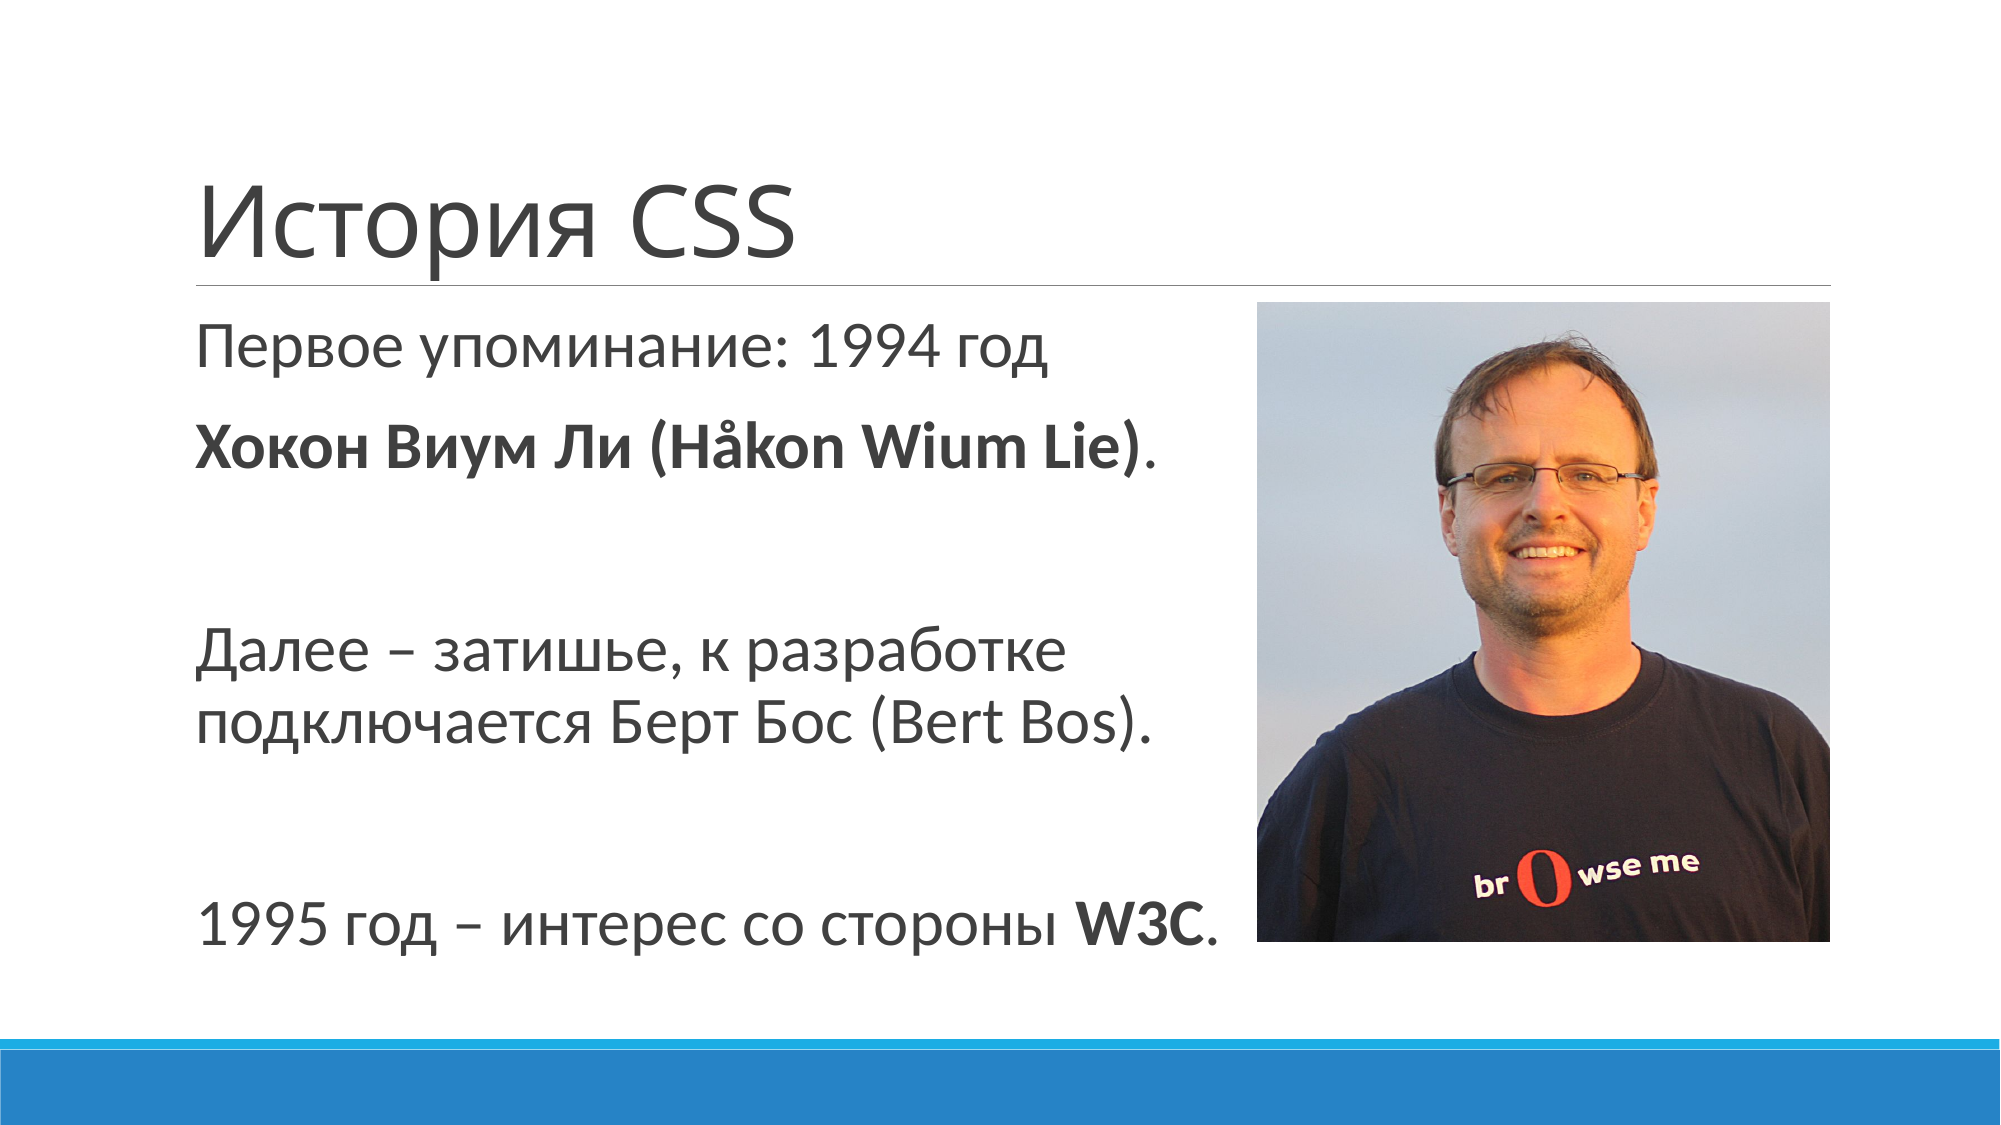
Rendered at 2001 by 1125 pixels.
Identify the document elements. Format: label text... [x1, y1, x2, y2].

list Первое упоминание: 1994 год Хокон Виум Ли (Håkon Wium Lie). Далее – затишье, к разработке подключается Берт Бос (Bert Bos). 1995 год – интерес со стороны W3C. [180, 302, 1253, 965]
picture [1256, 302, 1831, 943]
title История CSS [180, 47, 1830, 285]
